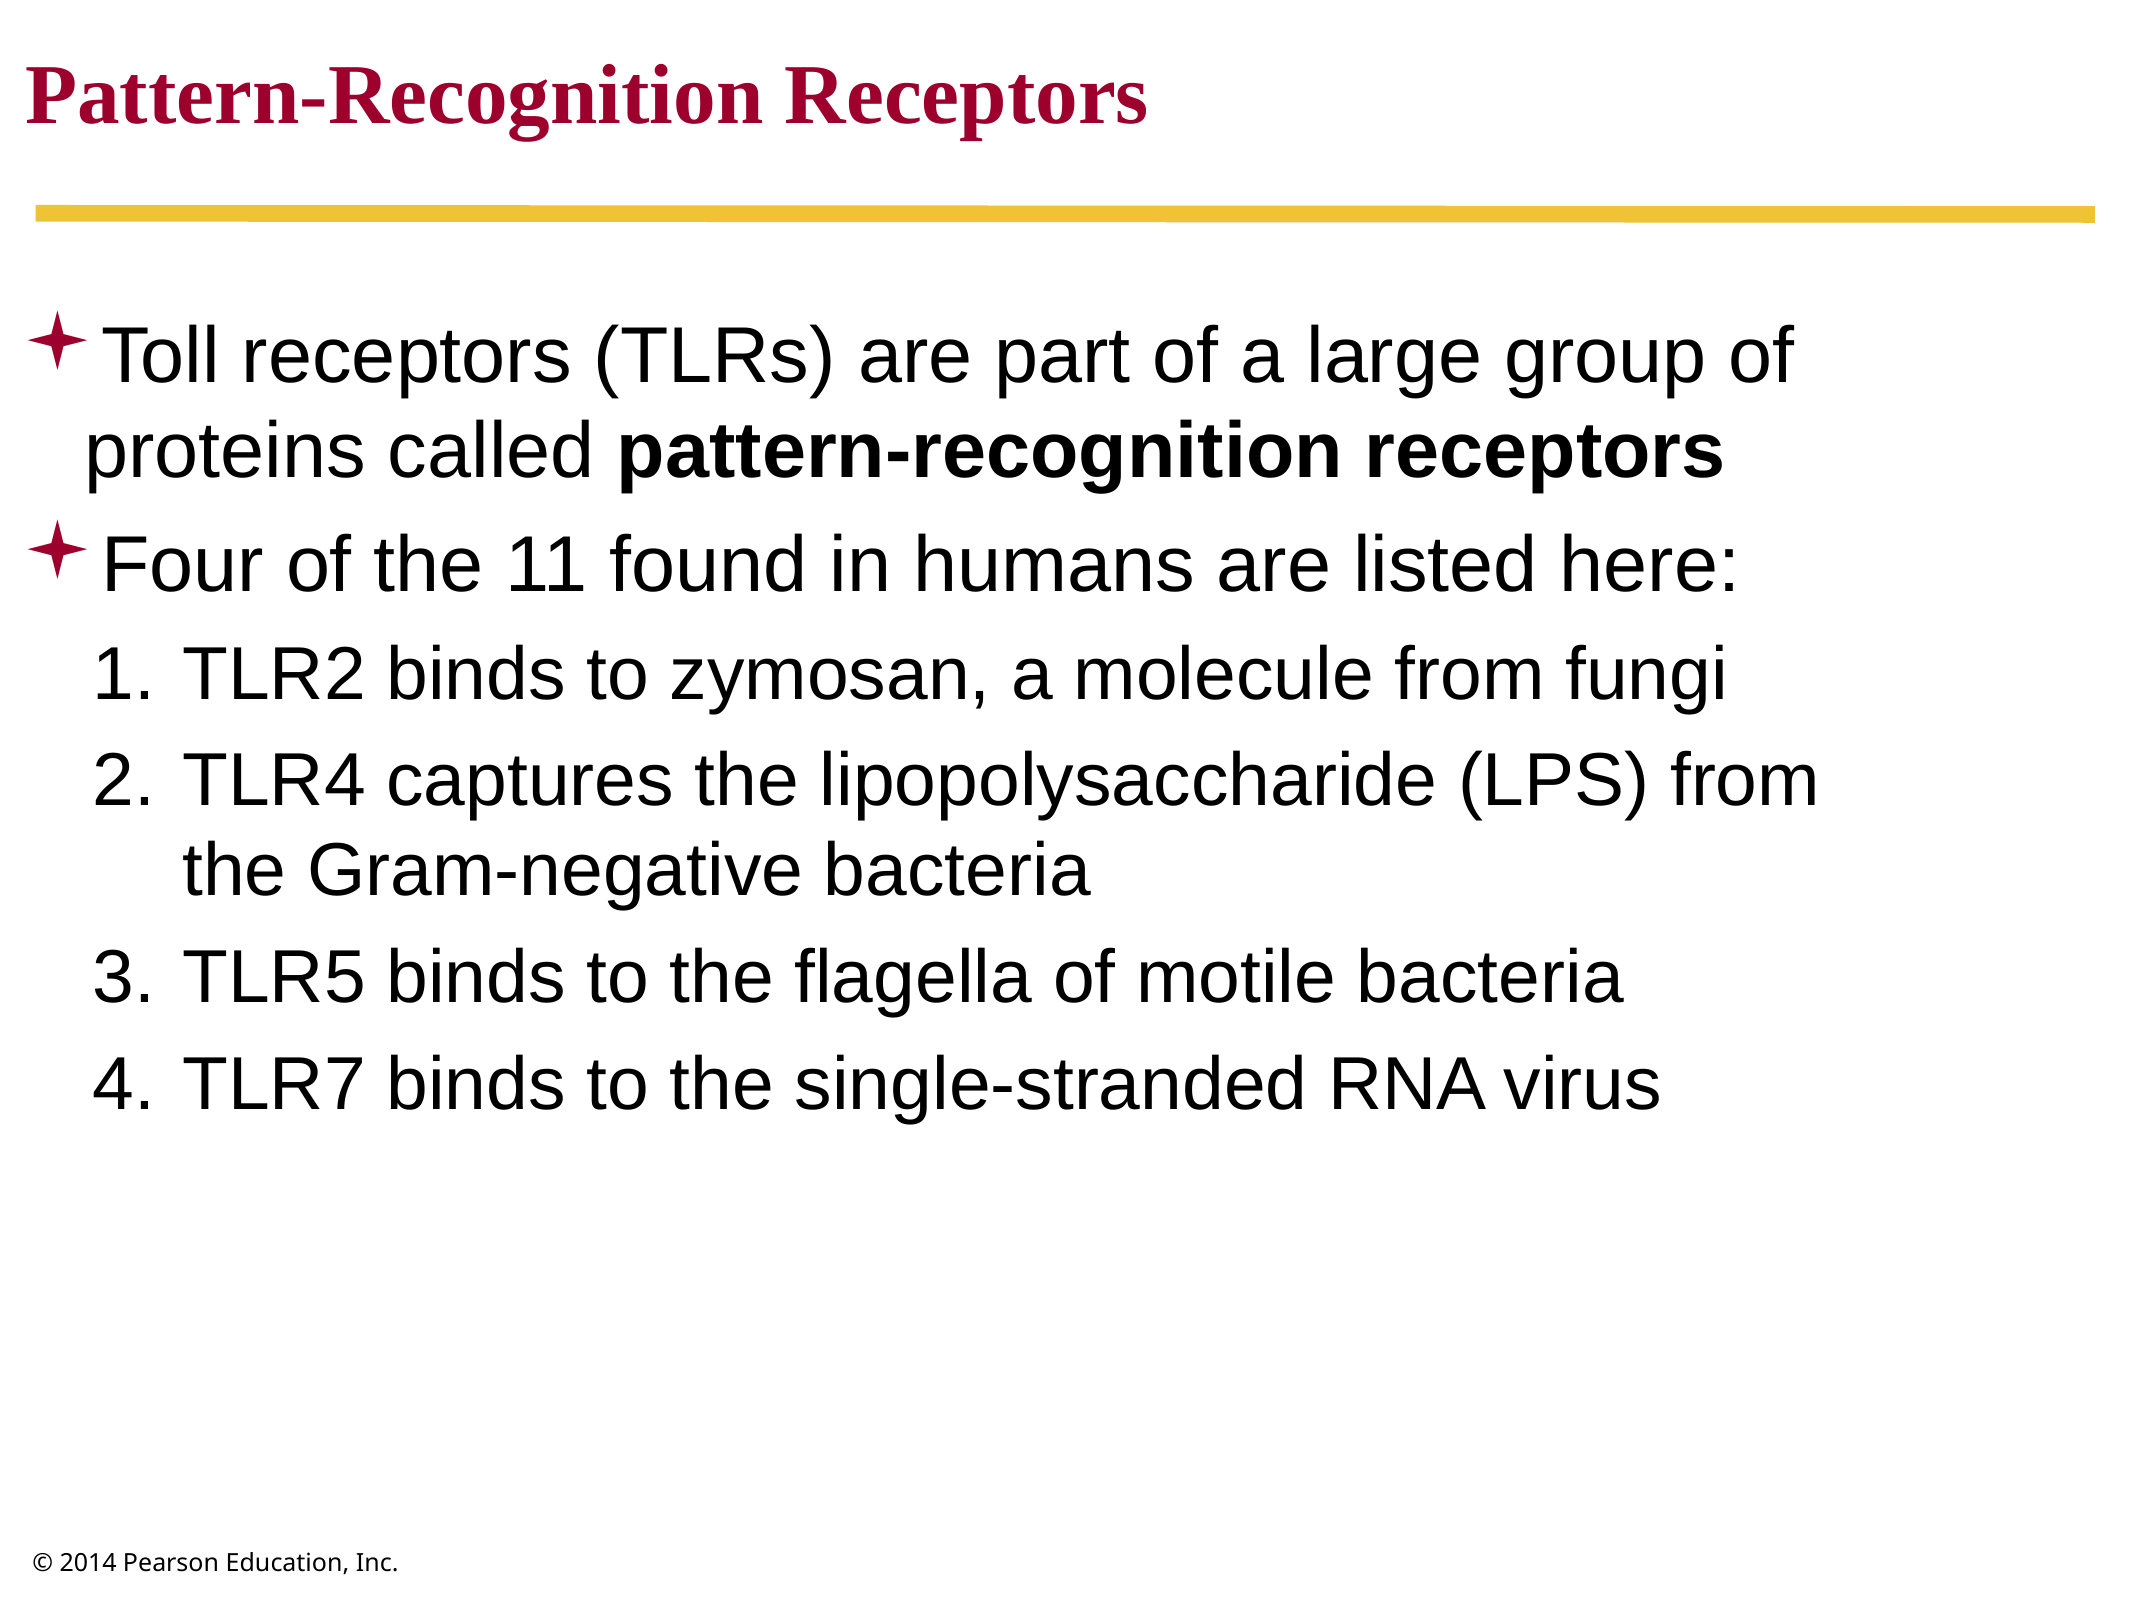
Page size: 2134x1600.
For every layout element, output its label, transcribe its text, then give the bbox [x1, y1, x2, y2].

list Toll receptors (TLRs) are part of a large group of proteins called pattern-recognition receptors Four of the 11 found in humans are listed here: TLR2 binds to zymosan, a molecule from fungi TLR4 captures the lipopolysaccharide (LPS) from the Gram-negative bacteria TLR5 binds to the flagella of motile bacteria TLR7 binds to the single-stranded RNA virus [12, 293, 2067, 1550]
title Pattern-Recognition Receptors [15, 39, 2064, 152]
